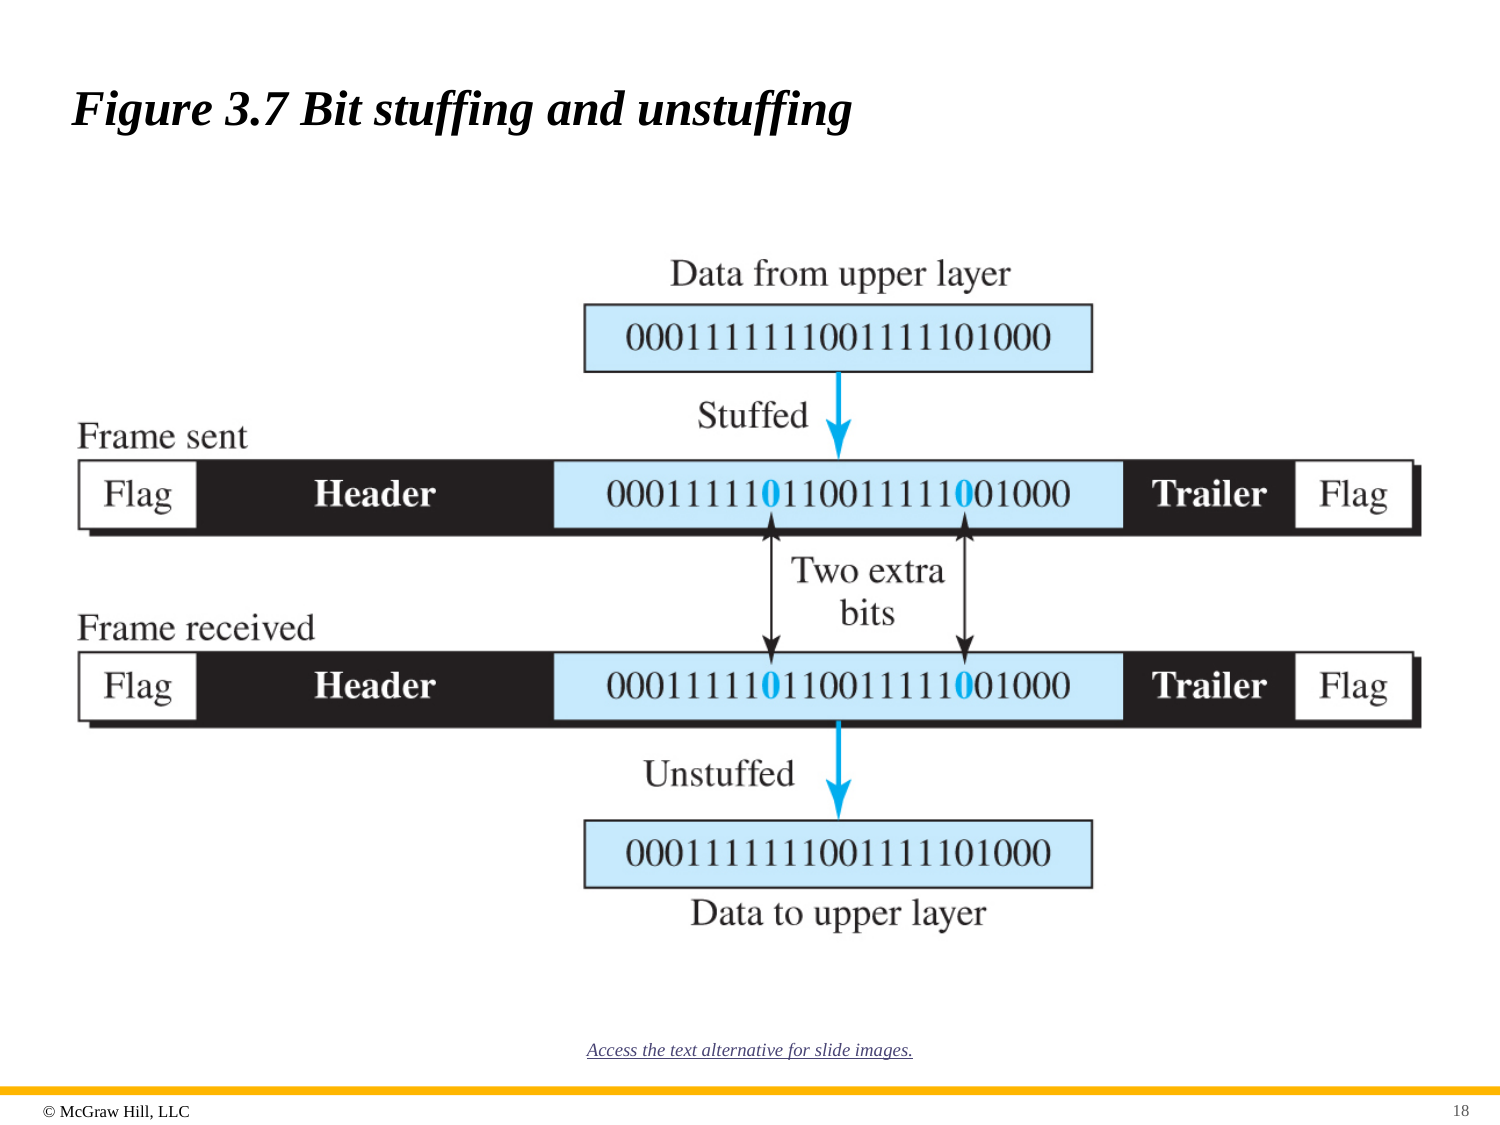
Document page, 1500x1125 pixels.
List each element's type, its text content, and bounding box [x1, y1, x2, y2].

list Access the text alternative for slide images. [525, 1033, 975, 1066]
title Figure 3.7 Bit stuffing and unstuffing [56, 50, 1444, 162]
slide_number 18 [1418, 1096, 1477, 1123]
picture [74, 251, 1425, 945]
